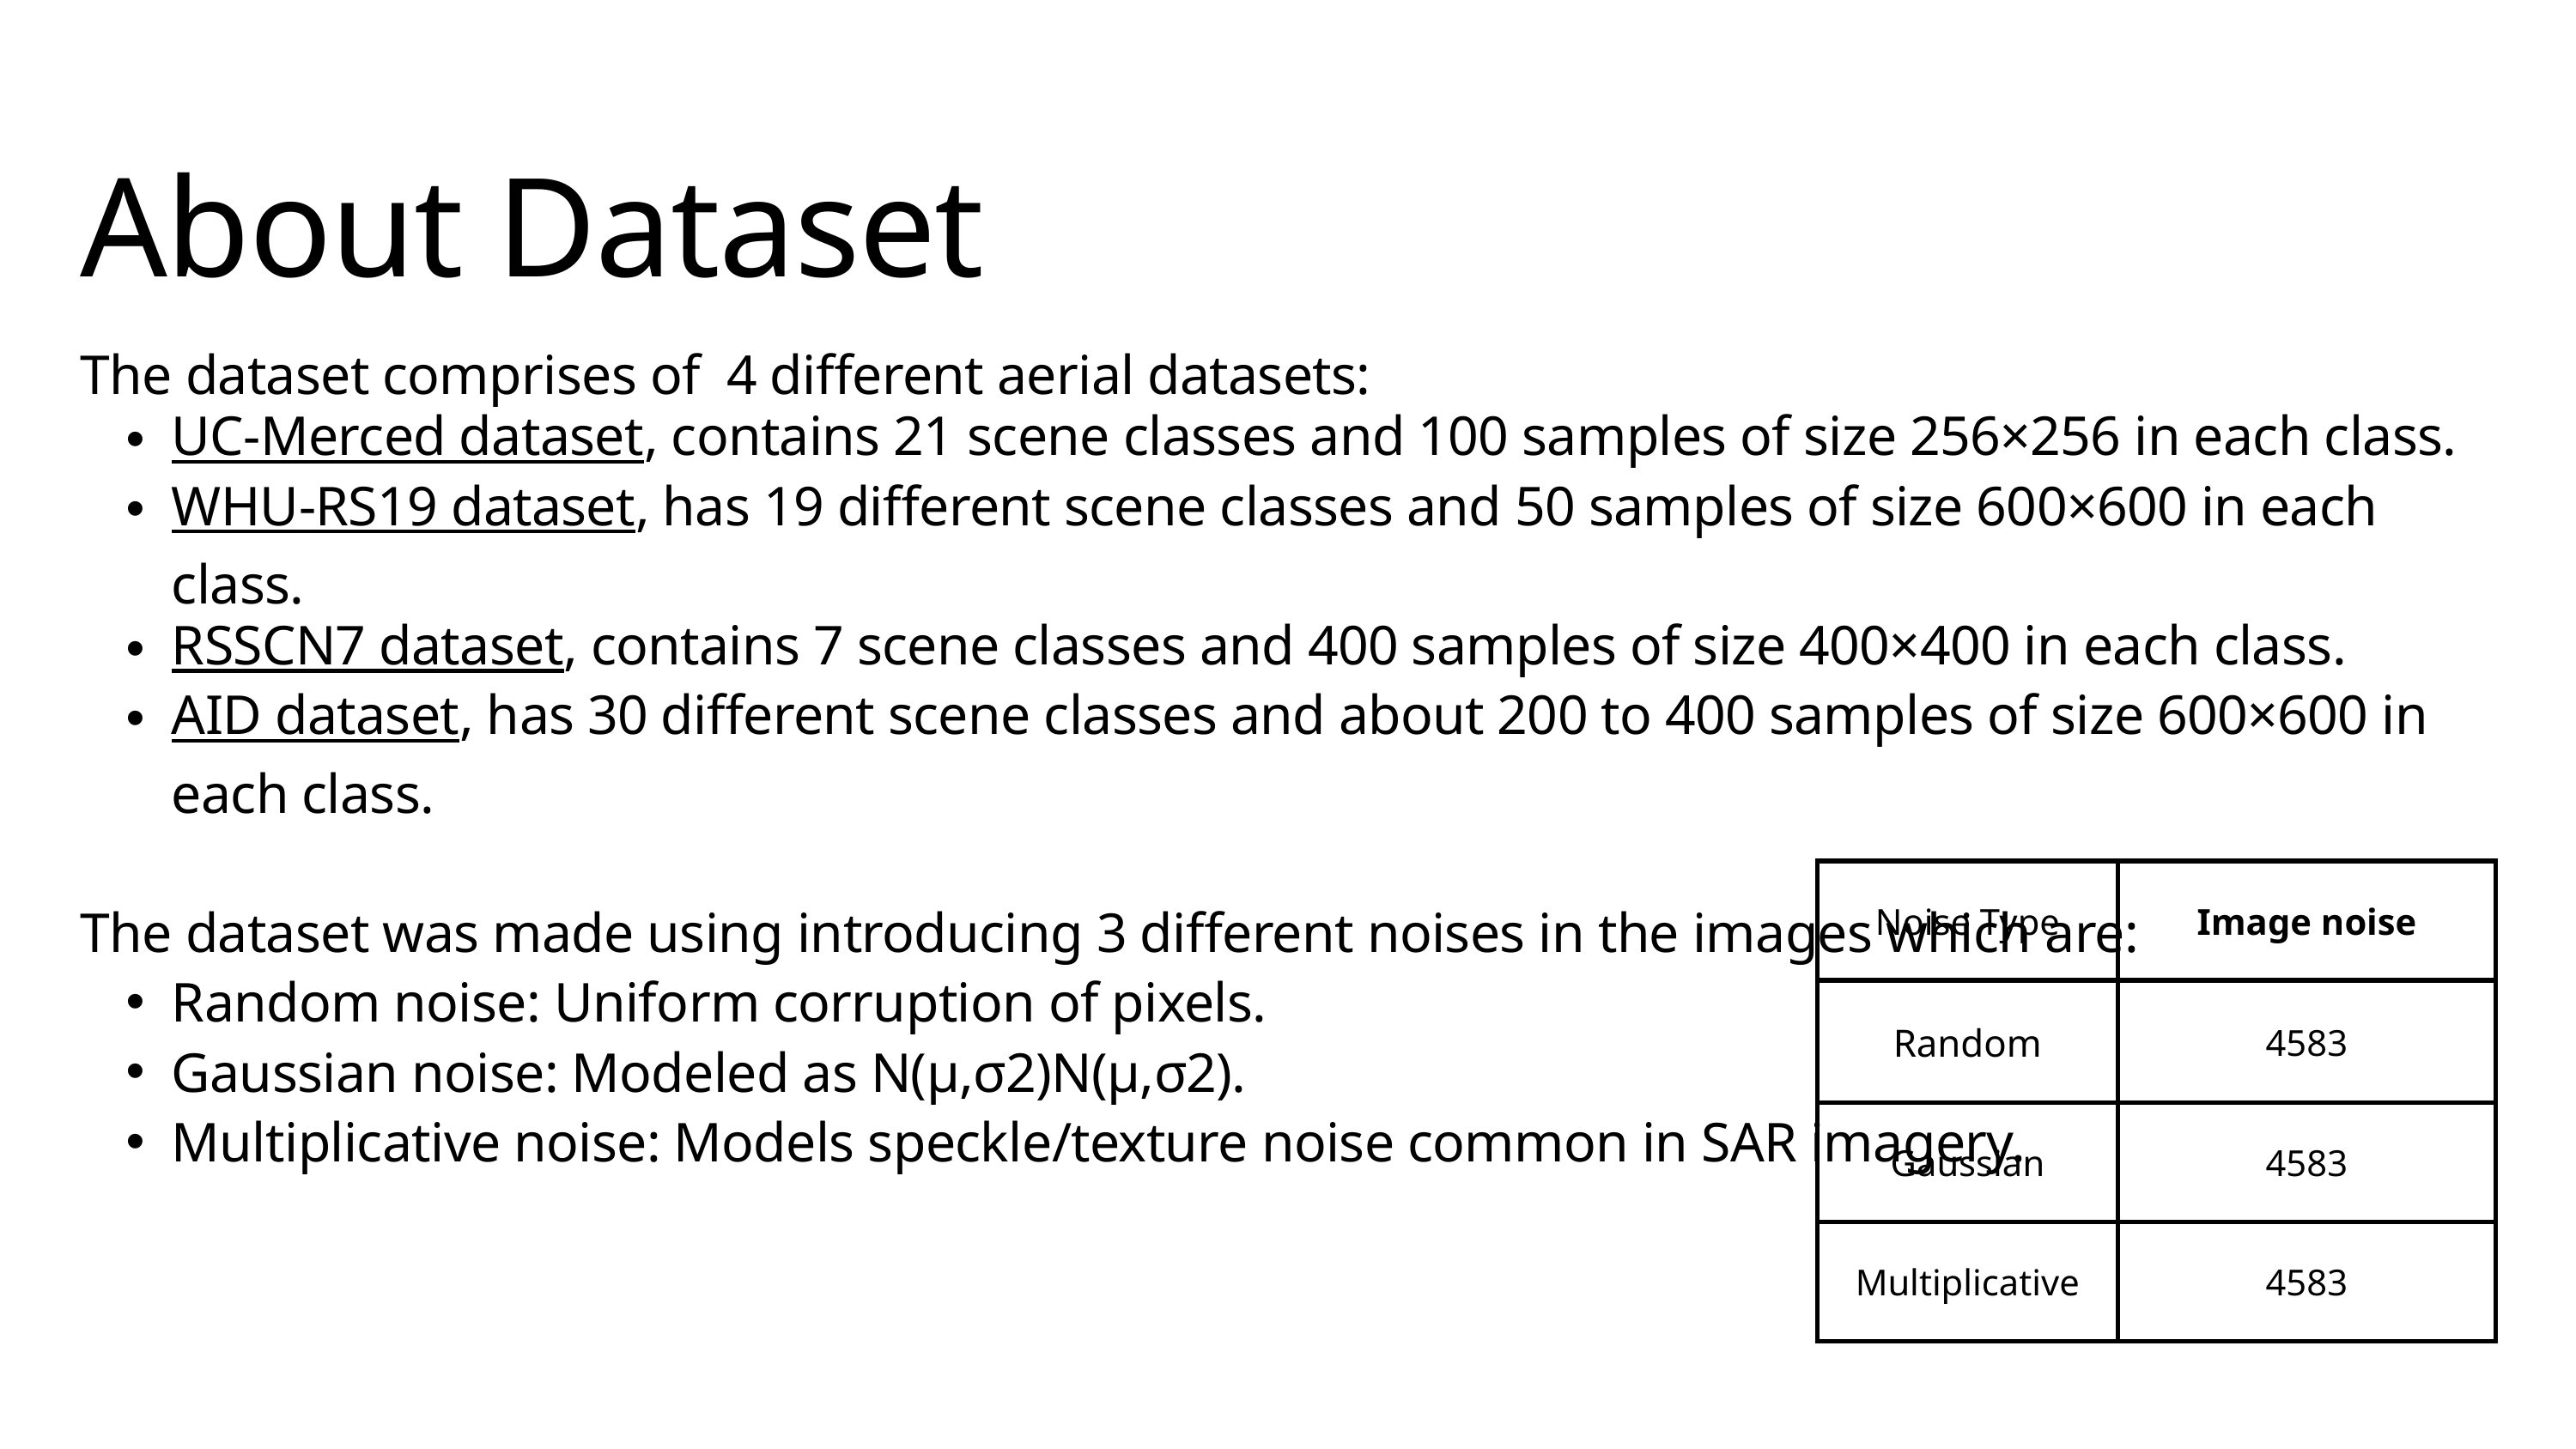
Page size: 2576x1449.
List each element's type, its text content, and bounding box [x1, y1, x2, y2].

table_cell Multiplicative [1820, 1224, 2116, 1339]
text_box The dataset comprises of 4 different aerial datasets: UC‑Merced dataset, contains 21 scene classes and 100 samples of size 256×256 in each class. WHU‑RS19 dataset, has 19 different scene classes and 50 samples of size 600×600 in each class. RSSCN7 dataset, contains 7 scene classes and 400 samples of size 400×400 in each class. AID dataset, has 30 different scene classes and about 200 to 400 samples of size 600×600 in each class. The dataset was made using introducing 3 different noises in the images which are: Random noise: Uniform corruption of pixels. Gaussian noise: Modeled as N(μ,σ2)N(μ,σ2). Multiplicative noise: Models speckle/texture noise common in SAR imagery. [80, 335, 2496, 1313]
table_cell Gaussian [1820, 1105, 2116, 1220]
text_box About Dataset [80, 84, 1734, 305]
table_cell 4583 [2120, 983, 2494, 1100]
table_cell 4583 [2120, 1224, 2494, 1339]
table_header Image noise [2120, 864, 2494, 978]
table_header Noise Type [1820, 864, 2116, 978]
table_cell 4583 [2120, 1105, 2494, 1220]
table_cell Random [1820, 983, 2116, 1100]
